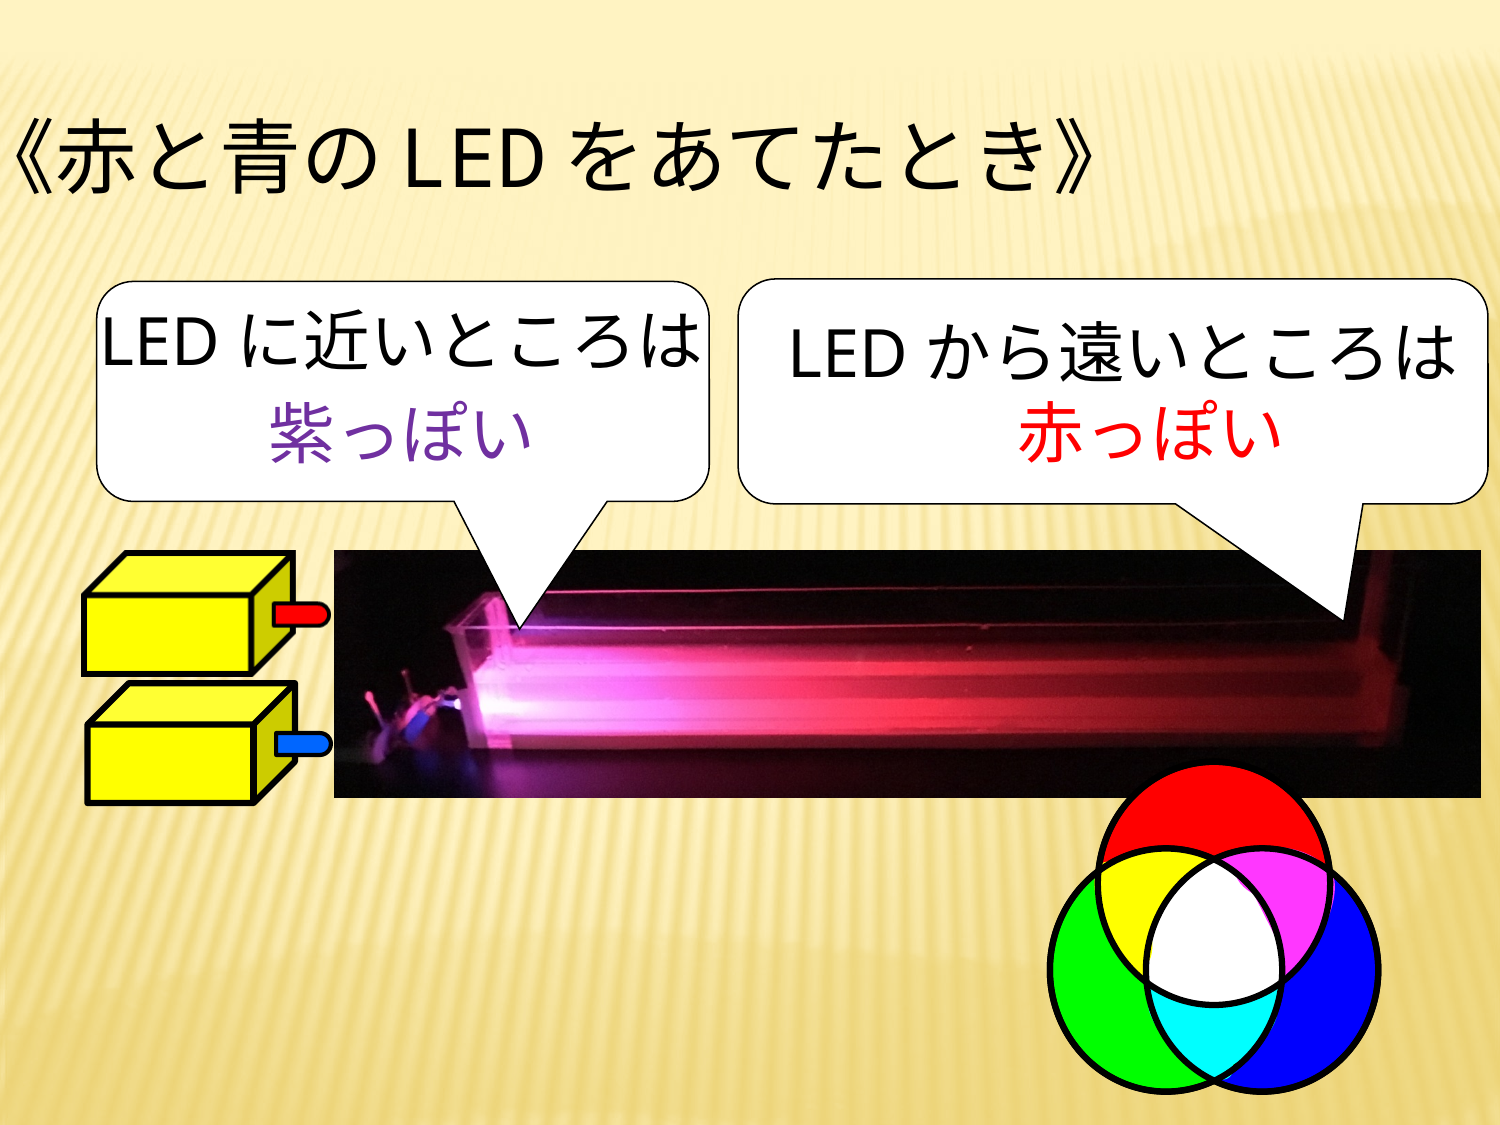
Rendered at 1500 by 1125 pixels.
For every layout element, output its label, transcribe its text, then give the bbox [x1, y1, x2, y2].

text_box 《赤と青のLEDをあてたとき》 [0, 65, 1244, 243]
picture [334, 550, 1481, 798]
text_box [737, 278, 1489, 505]
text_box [82, 281, 721, 502]
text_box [87, 693, 332, 804]
picture [81, 550, 332, 677]
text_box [1049, 761, 1379, 1092]
